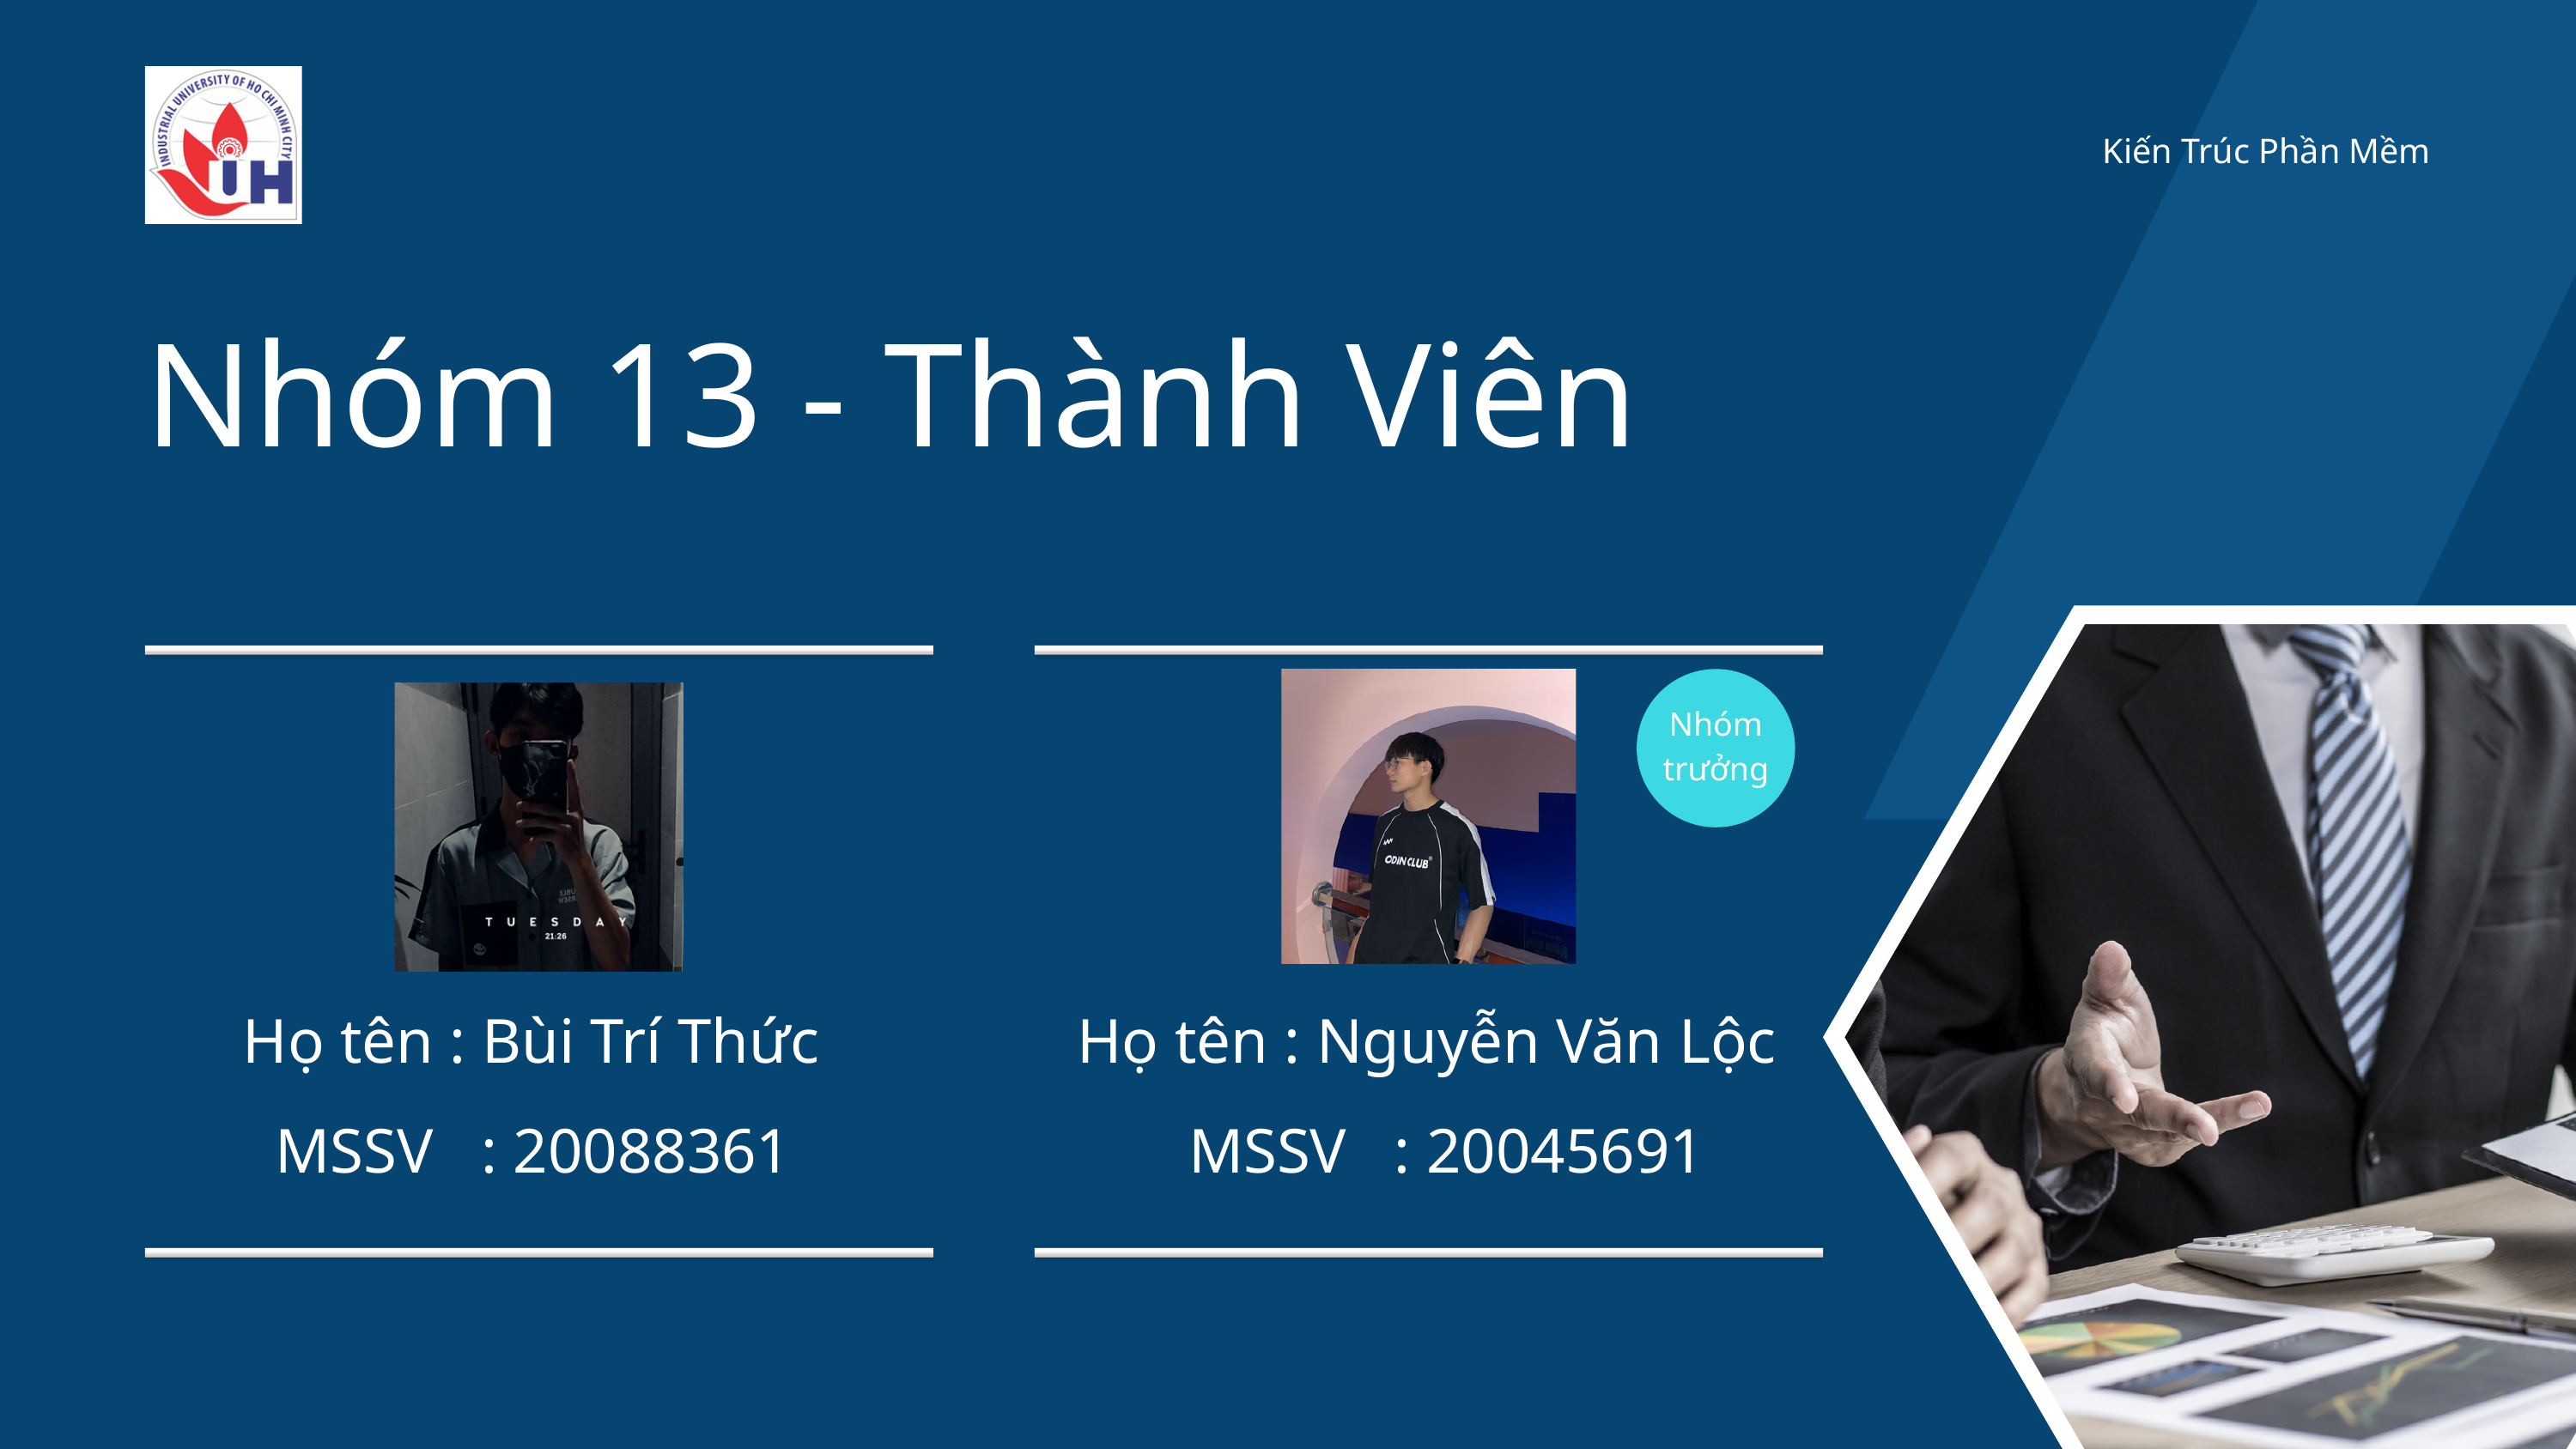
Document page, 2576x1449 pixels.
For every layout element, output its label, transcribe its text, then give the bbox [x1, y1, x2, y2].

text_box Nhóm 13 - Thành Viên [144, 318, 1797, 476]
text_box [144, 640, 934, 1264]
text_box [1833, 614, 2576, 1449]
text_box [1863, 0, 2576, 613]
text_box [1034, 640, 1824, 1264]
text_box [144, 66, 302, 224]
